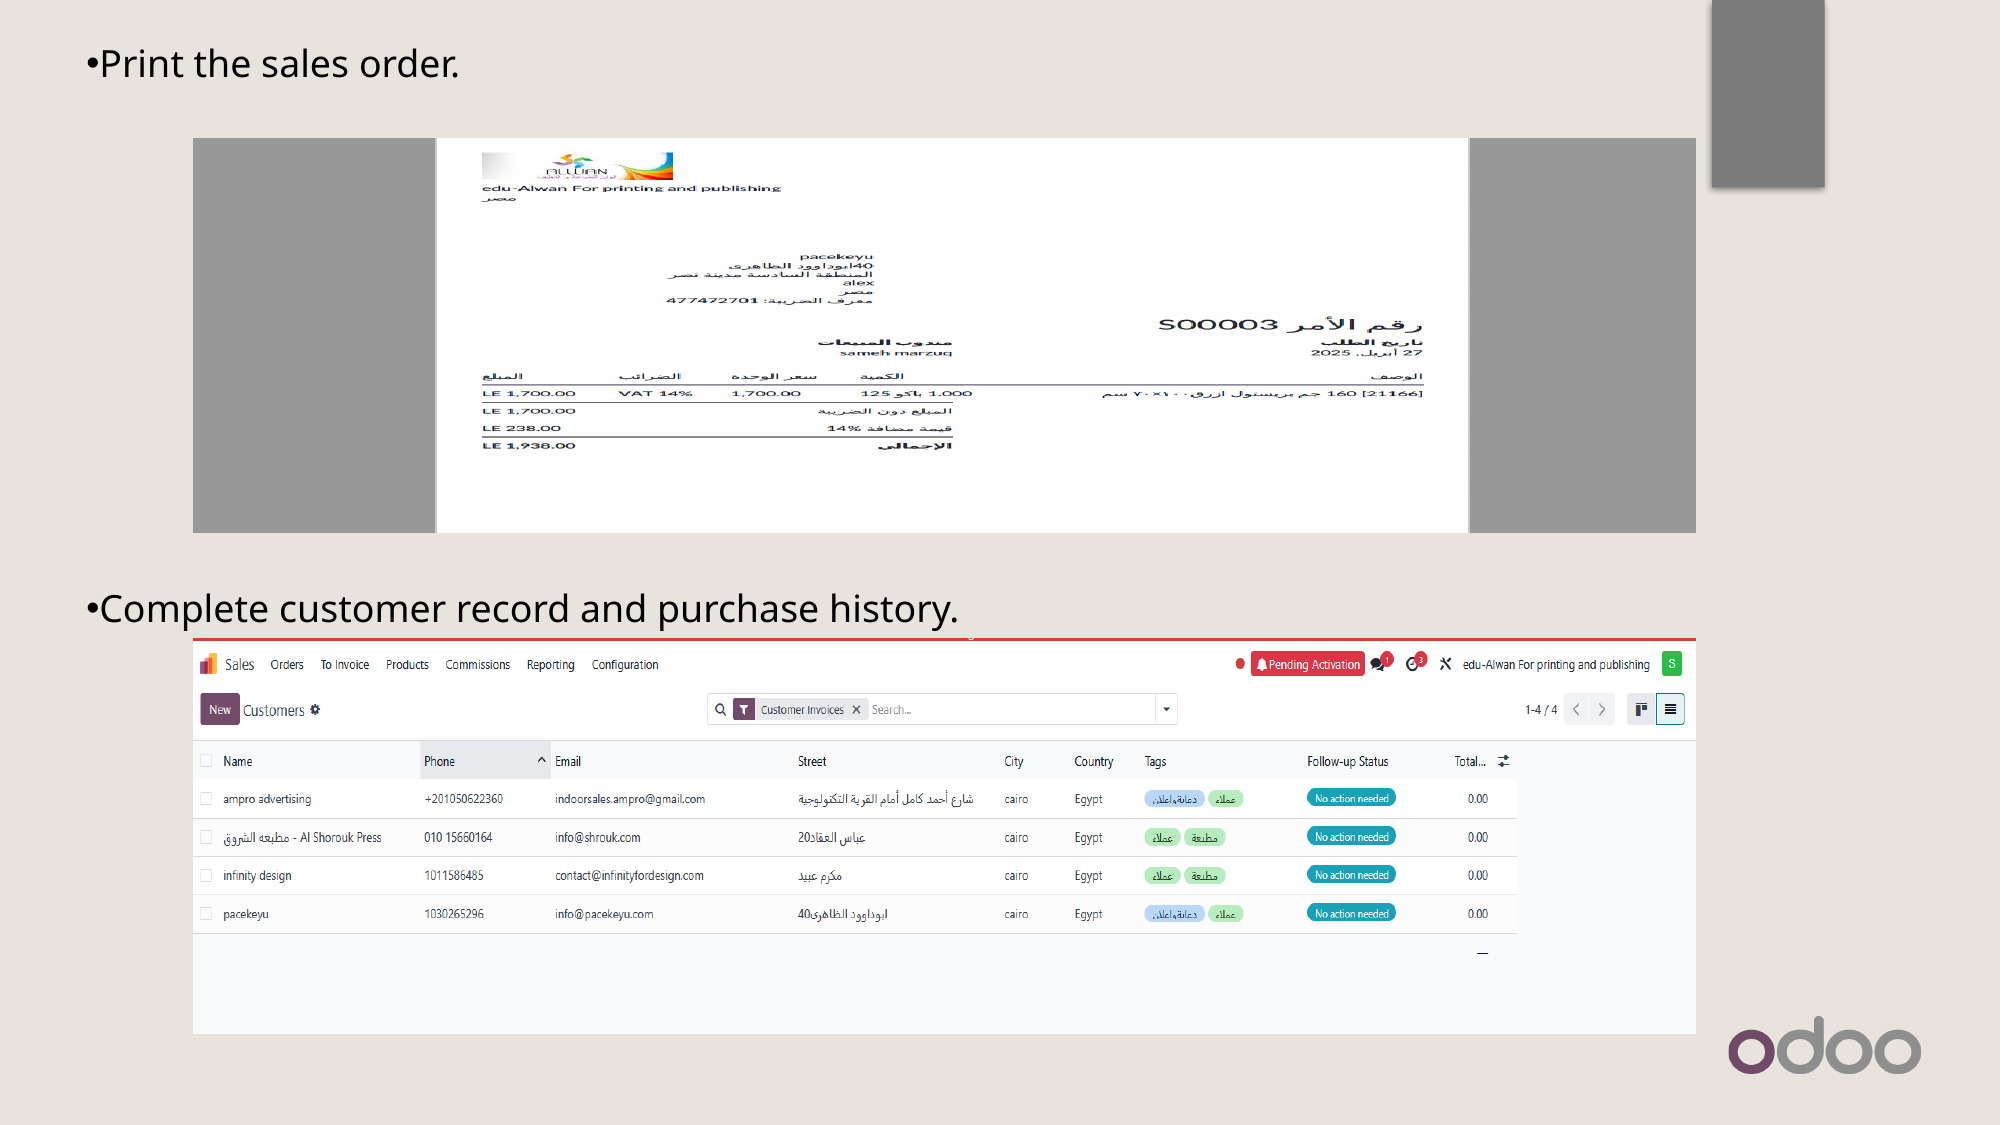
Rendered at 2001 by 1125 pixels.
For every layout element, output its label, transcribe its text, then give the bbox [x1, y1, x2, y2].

picture [192, 638, 1697, 1034]
text_box Print the sales order. [71, 32, 1818, 137]
picture [1728, 1016, 1921, 1074]
text_box Complete customer record and purchase history. [71, 577, 1818, 637]
picture [192, 137, 1697, 534]
